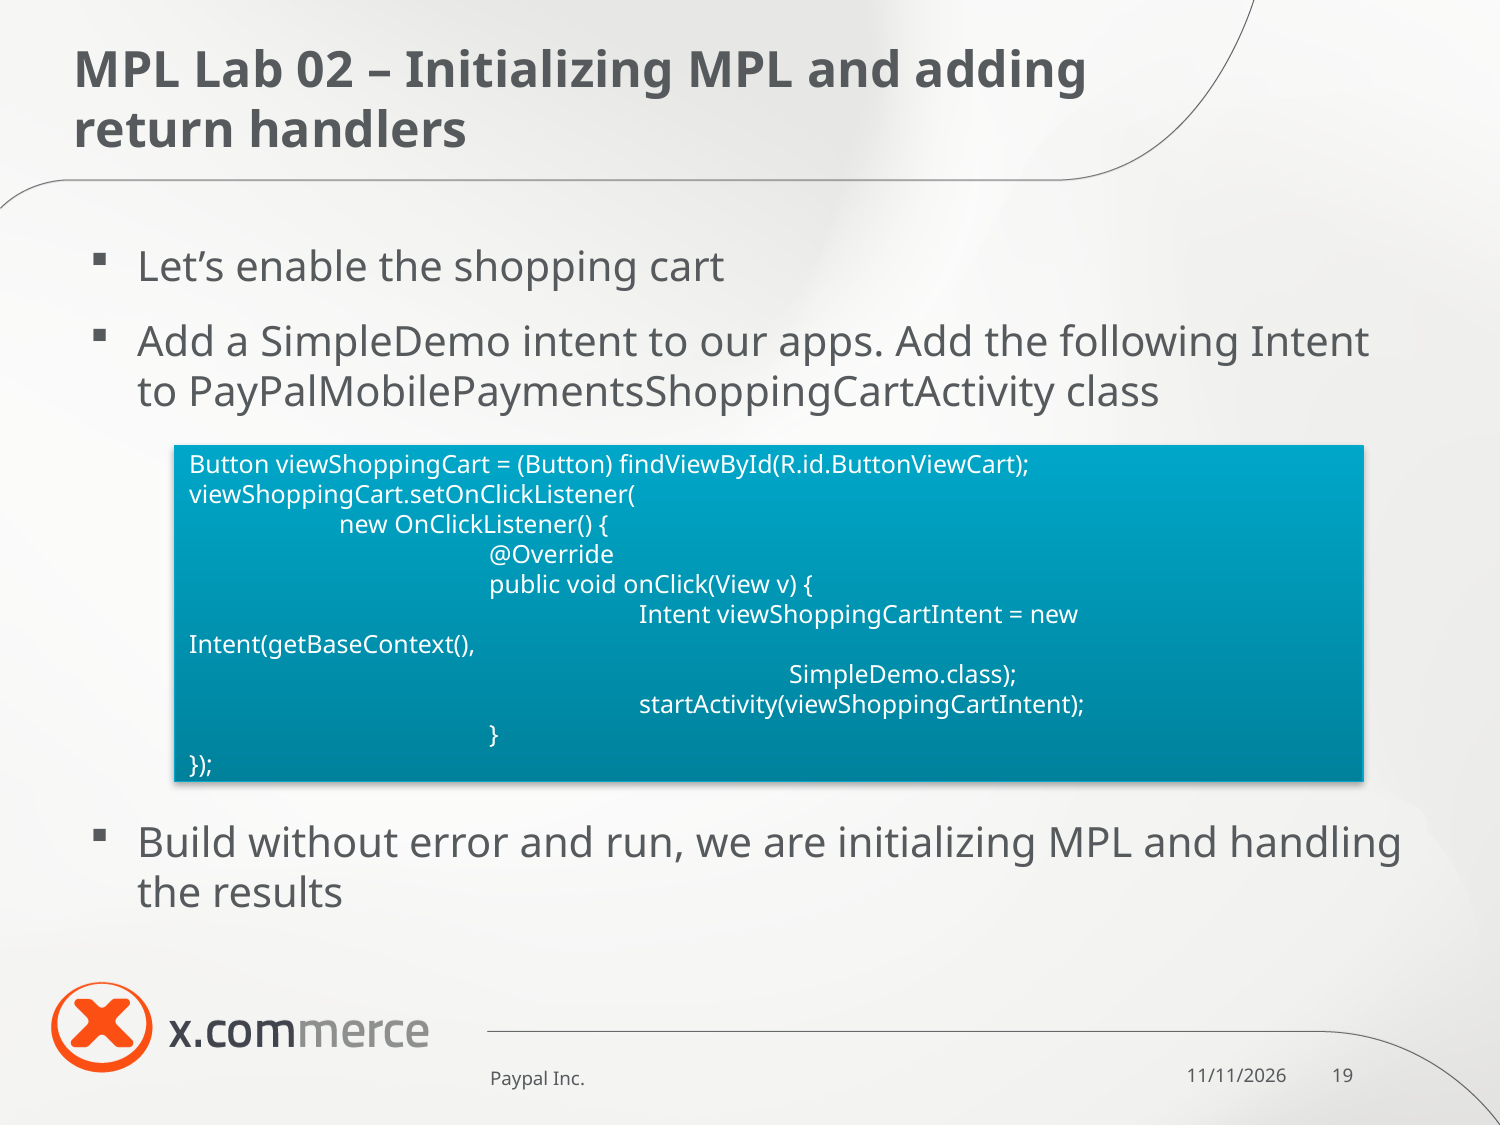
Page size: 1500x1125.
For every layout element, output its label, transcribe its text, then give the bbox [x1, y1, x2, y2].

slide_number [1096, 1062, 1299, 1097]
picture [0, 0, 1500, 1125]
title MPL Lab 02 – Initializing MPL and adding return handlers [58, 35, 1170, 160]
footer Paypal Inc. [475, 1062, 951, 1097]
list Let’s enable the shopping cart Add a SimpleDemo intent to our apps. Add the following Intent to PayPalMobilePaymentsShoppingCartActivity class Build without error and run, we are initializing MPL and handling the results [75, 232, 1425, 950]
text_box Button viewShoppingCart = (Button) findViewById(R.id.ButtonViewCart); viewShoppingCart.setOnClickListener( new OnClickListener() { @Override public void onClick(View v) { Intent viewShoppingCartIntent = new Intent(getBaseContext(), SimpleDemo.class); startActivity(viewShoppingCartIntent); } }); [174, 445, 1364, 782]
slide_number 19 [1299, 1062, 1369, 1097]
